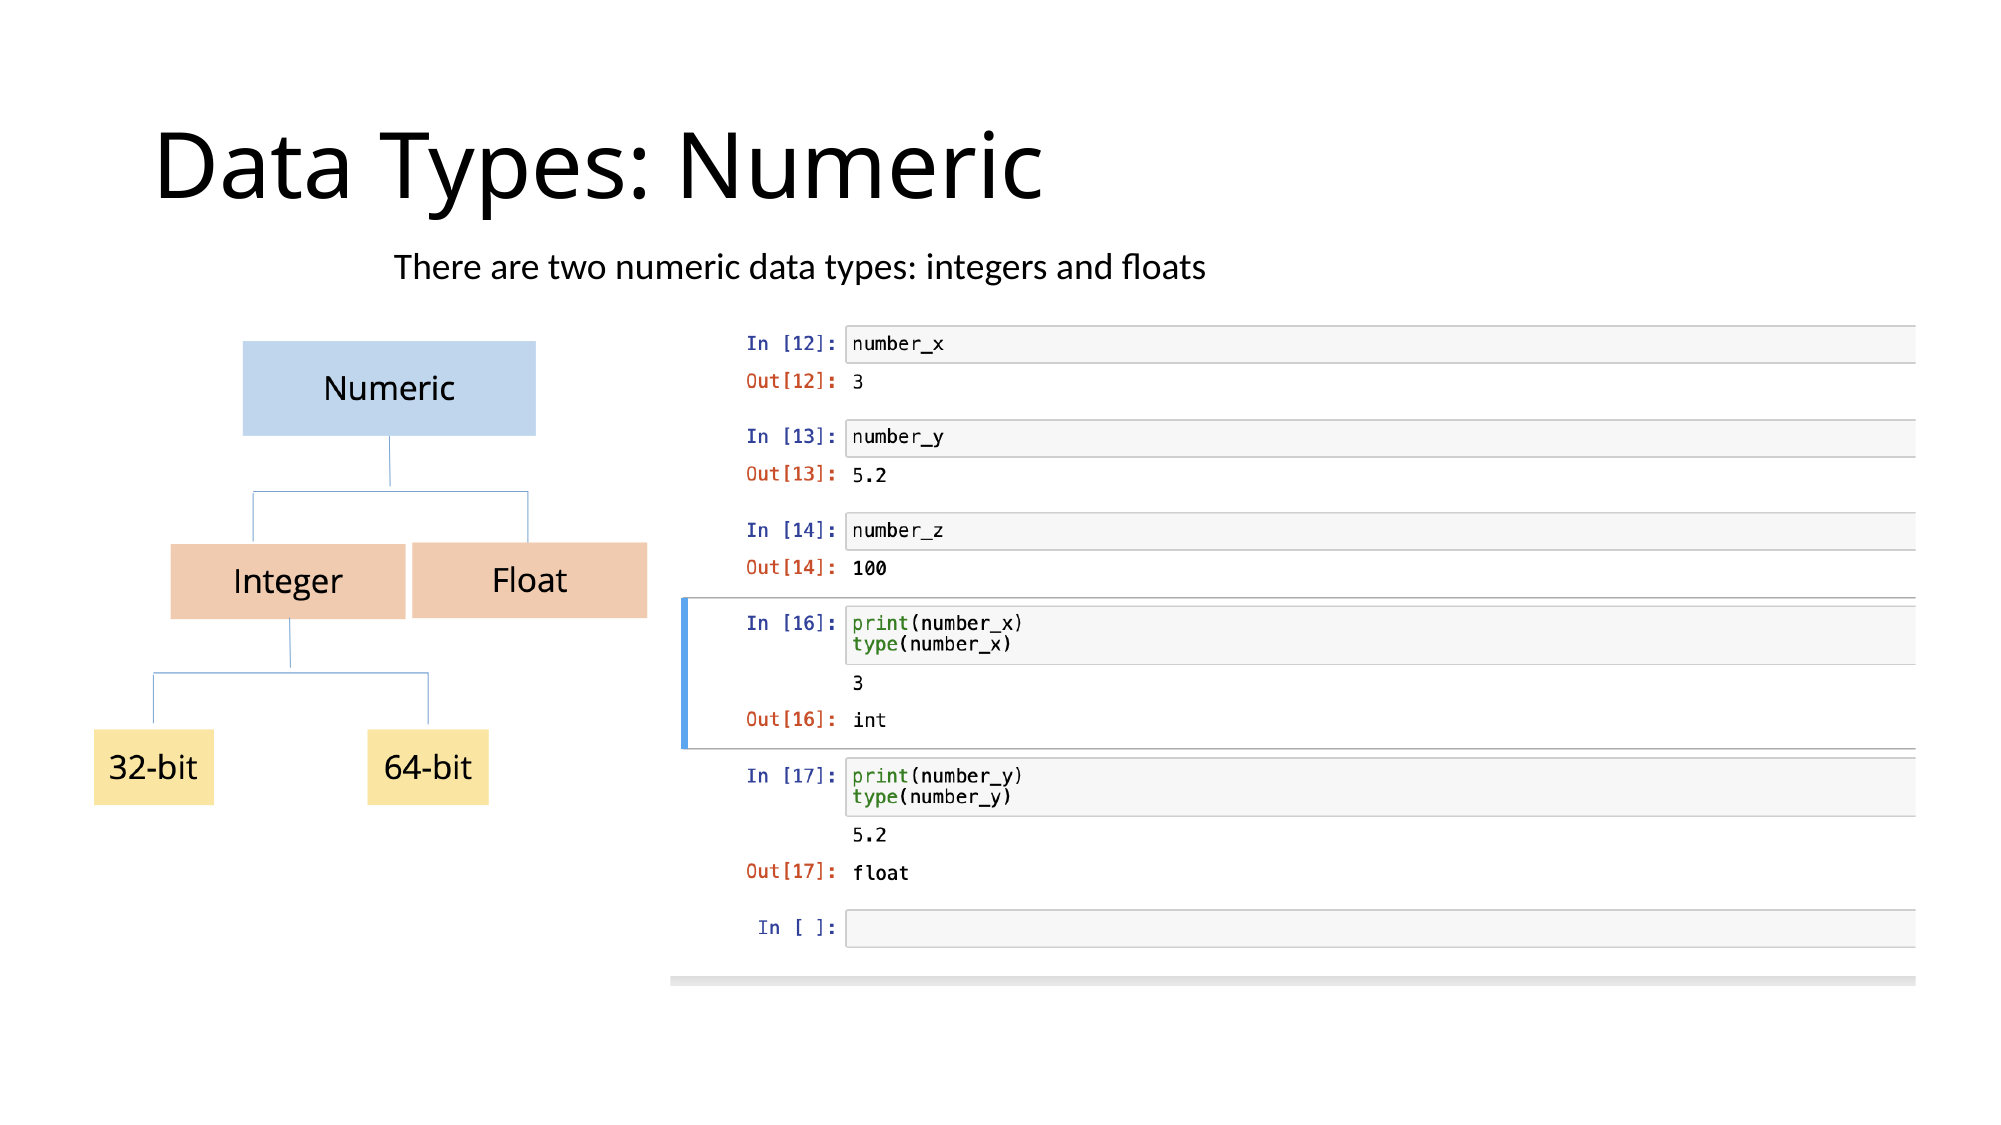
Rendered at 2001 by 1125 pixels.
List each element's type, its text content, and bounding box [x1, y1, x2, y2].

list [94, 316, 670, 809]
picture [670, 316, 1916, 986]
text_box There are two numeric data types: integers and floats [379, 235, 1231, 295]
title Data Types: Numeric [137, 59, 1863, 278]
